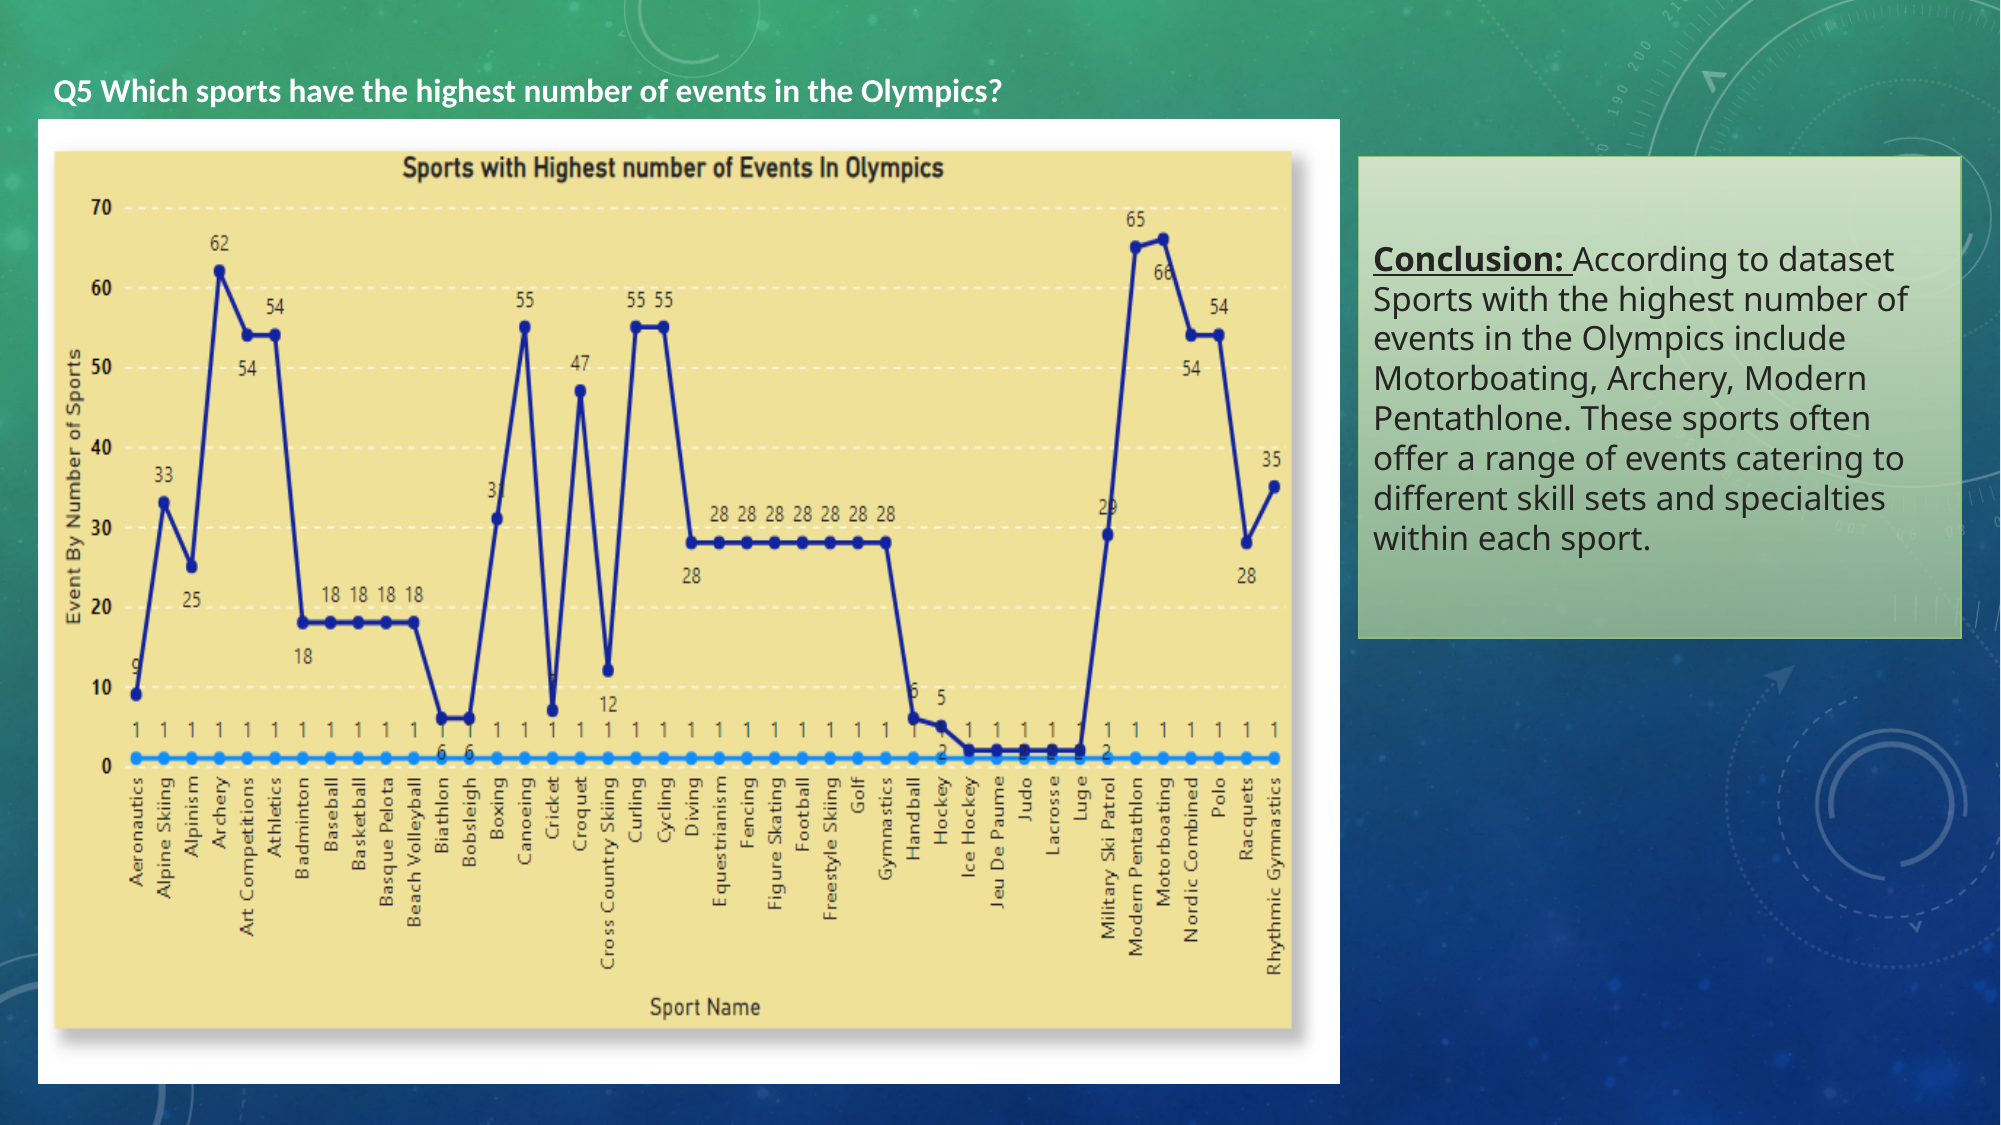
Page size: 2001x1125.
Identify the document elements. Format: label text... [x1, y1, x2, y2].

text_box Q5 Which sports have the highest number of events in the Olympics? [38, 61, 1045, 119]
picture [0, 0, 2001, 1125]
text_box Conclusion: According to dataset Sports with the highest number of events in the Olympics include Motorboating, Archery, Modern Pentathlone. These sports often offer a range of events catering to different skill sets and specialties within each sport. [1358, 156, 1962, 639]
